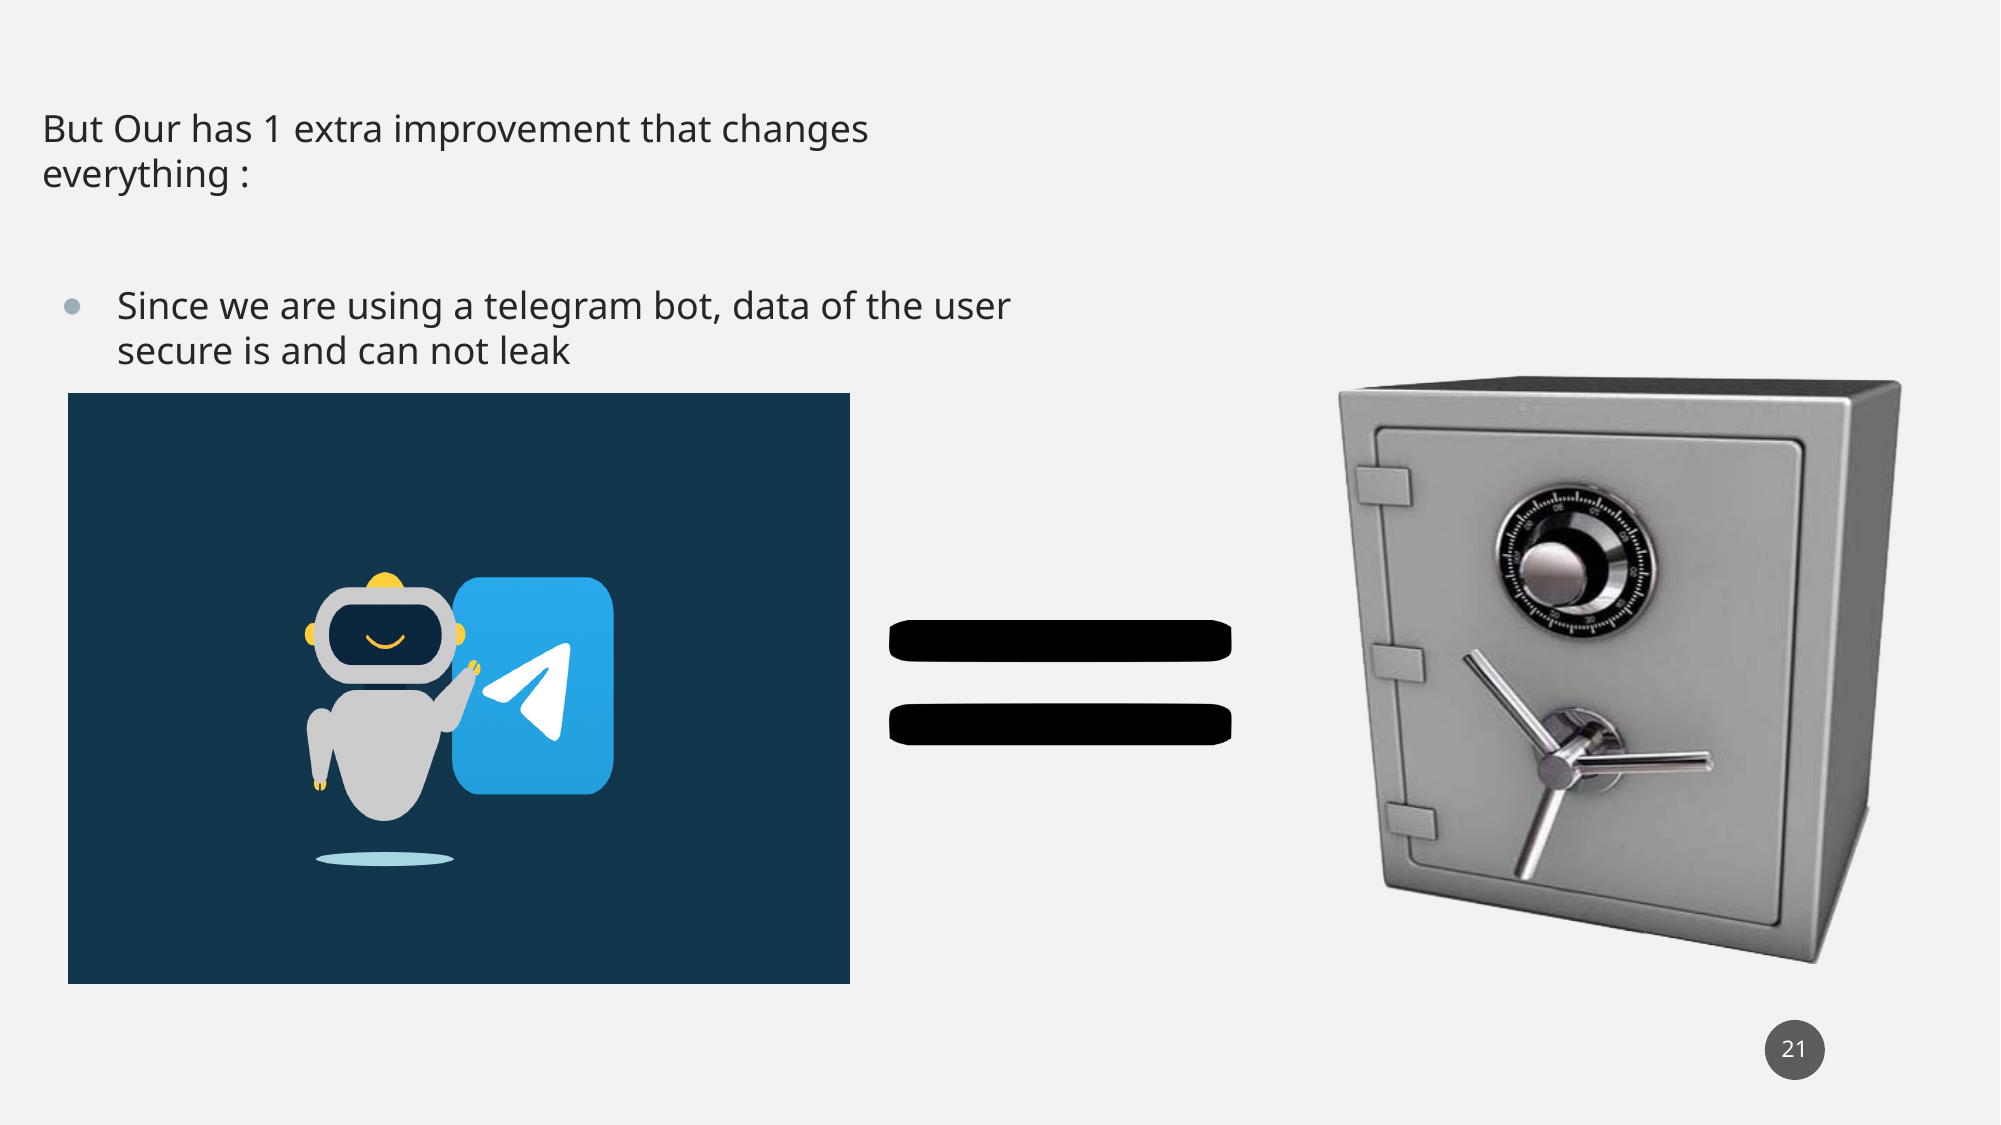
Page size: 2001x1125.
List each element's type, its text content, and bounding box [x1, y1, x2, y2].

list But Our has 1 extra improvement that changes everything : Since we are using a telegram bot, data of the user secure is and can not leak [27, 31, 1045, 485]
slide_number ‹#› [1764, 1019, 1825, 1080]
picture [68, 393, 850, 985]
picture [888, 609, 1232, 756]
picture [1278, 372, 1936, 964]
